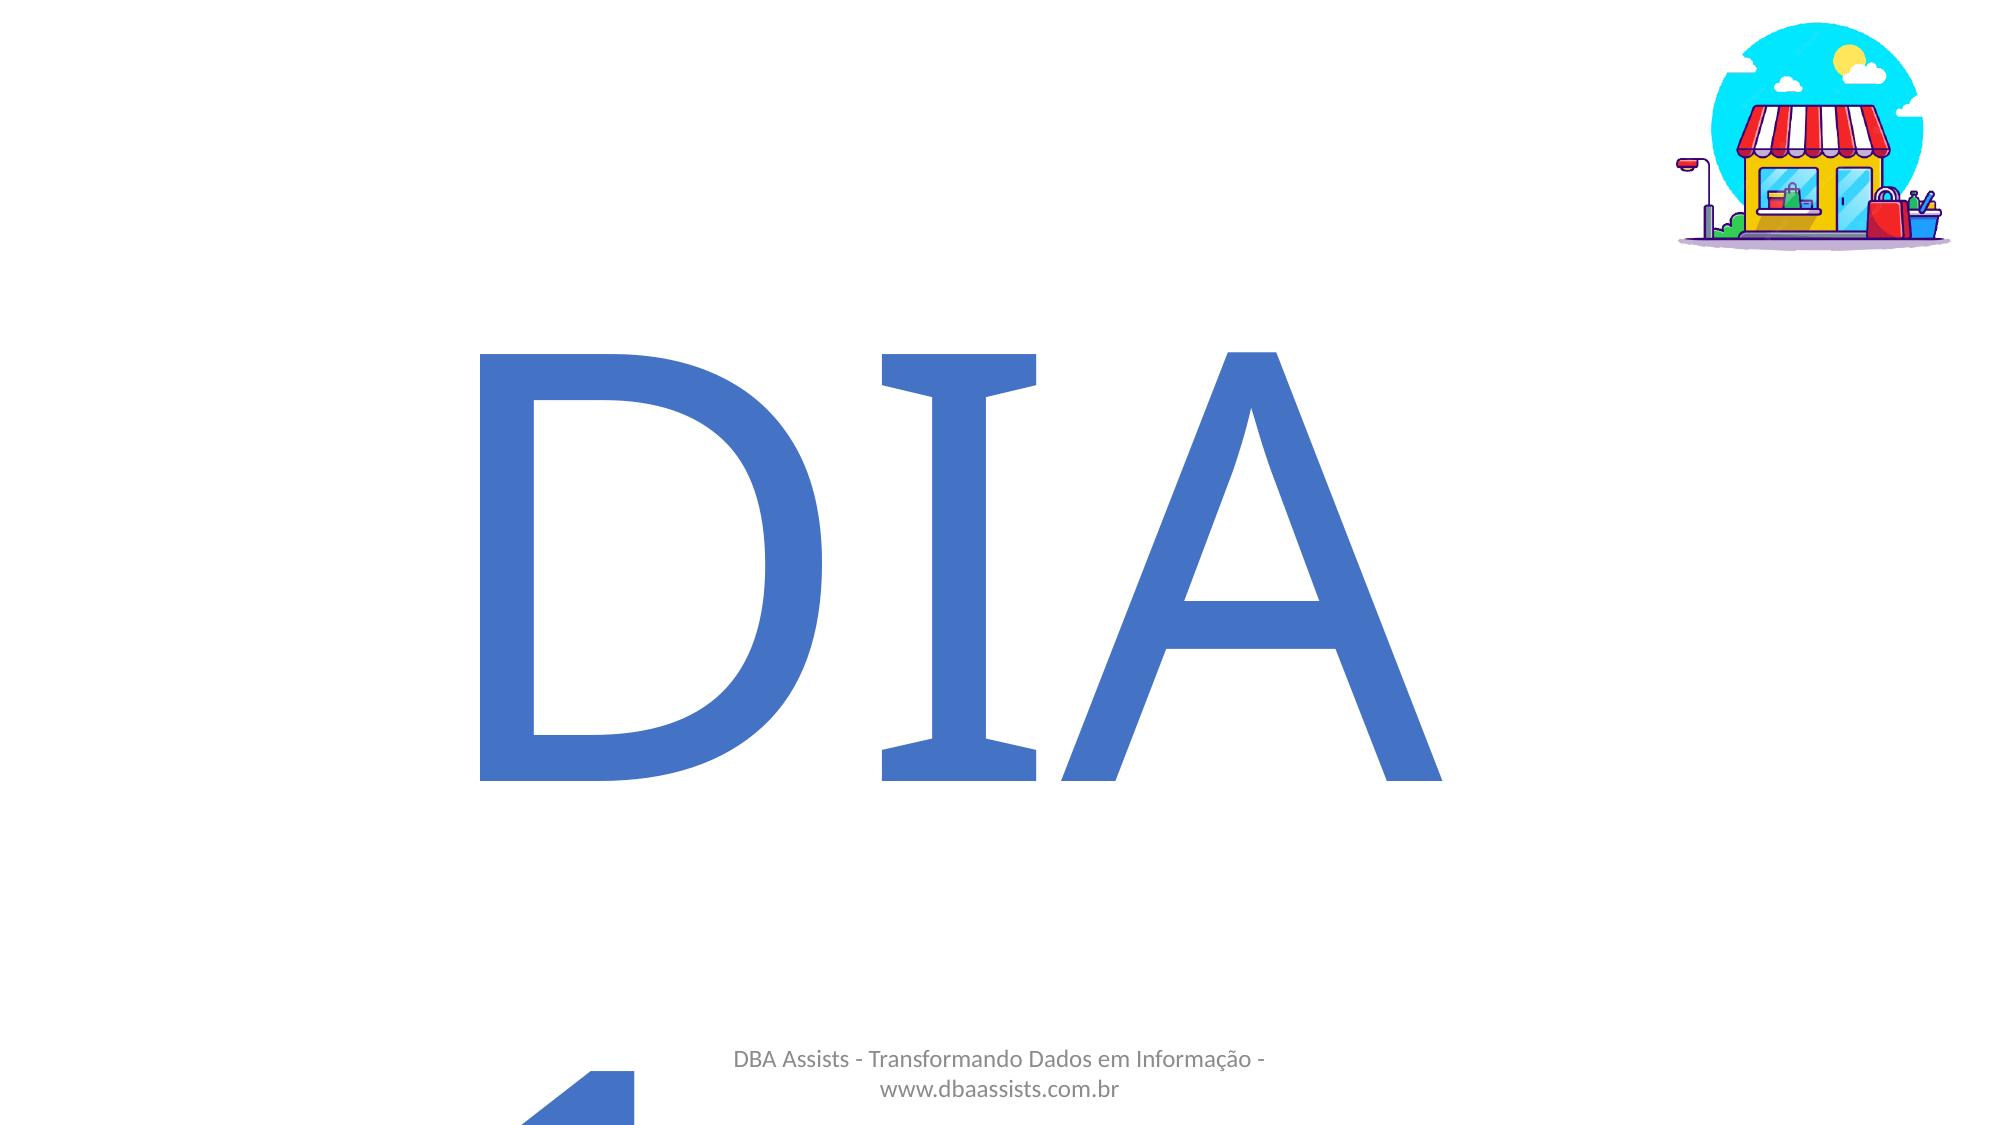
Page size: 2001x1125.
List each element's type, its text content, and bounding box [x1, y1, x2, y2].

picture [1666, 0, 1956, 255]
footer DBA Assists - Transformando Dados em Informação - www.dbaassists.com.br [662, 1042, 1338, 1103]
text_box DIA 1 [407, 176, 1667, 1125]
